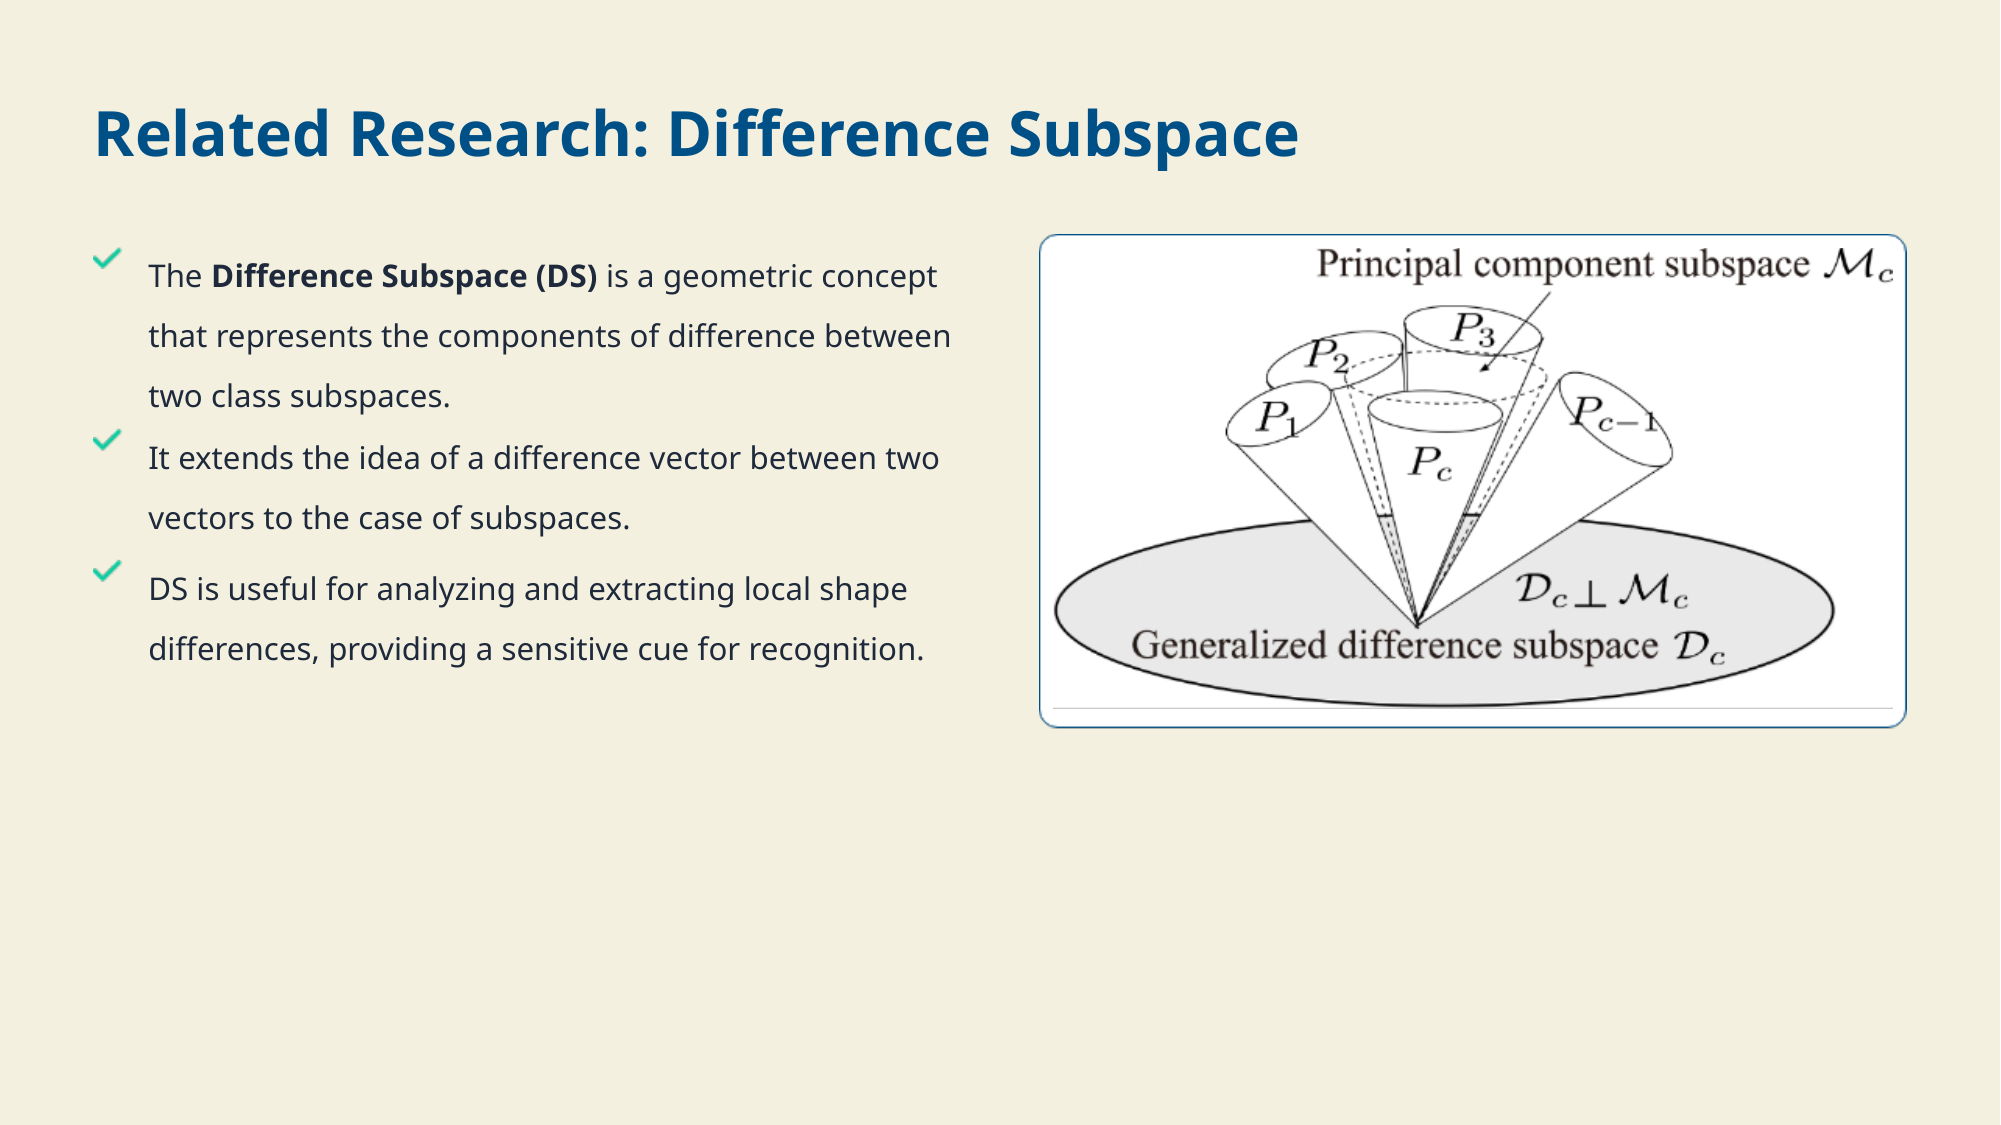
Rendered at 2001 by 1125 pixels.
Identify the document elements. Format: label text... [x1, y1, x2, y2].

picture [93, 423, 123, 457]
text_box It extends the idea of a difference vector between two vectors to the case of subspaces. [148, 415, 961, 536]
text_box DS is useful for analyzing and extracting local shape differences, providing a sensitive cue for recognition. [148, 546, 961, 667]
text_box The Difference Subspace (DS) is a geometric concept that represents the components of difference between two class subspaces. [148, 234, 961, 414]
text_box Related Research: Difference Subspace [93, 93, 1997, 169]
picture [93, 554, 123, 588]
picture [93, 241, 123, 276]
picture [1038, 234, 1907, 731]
